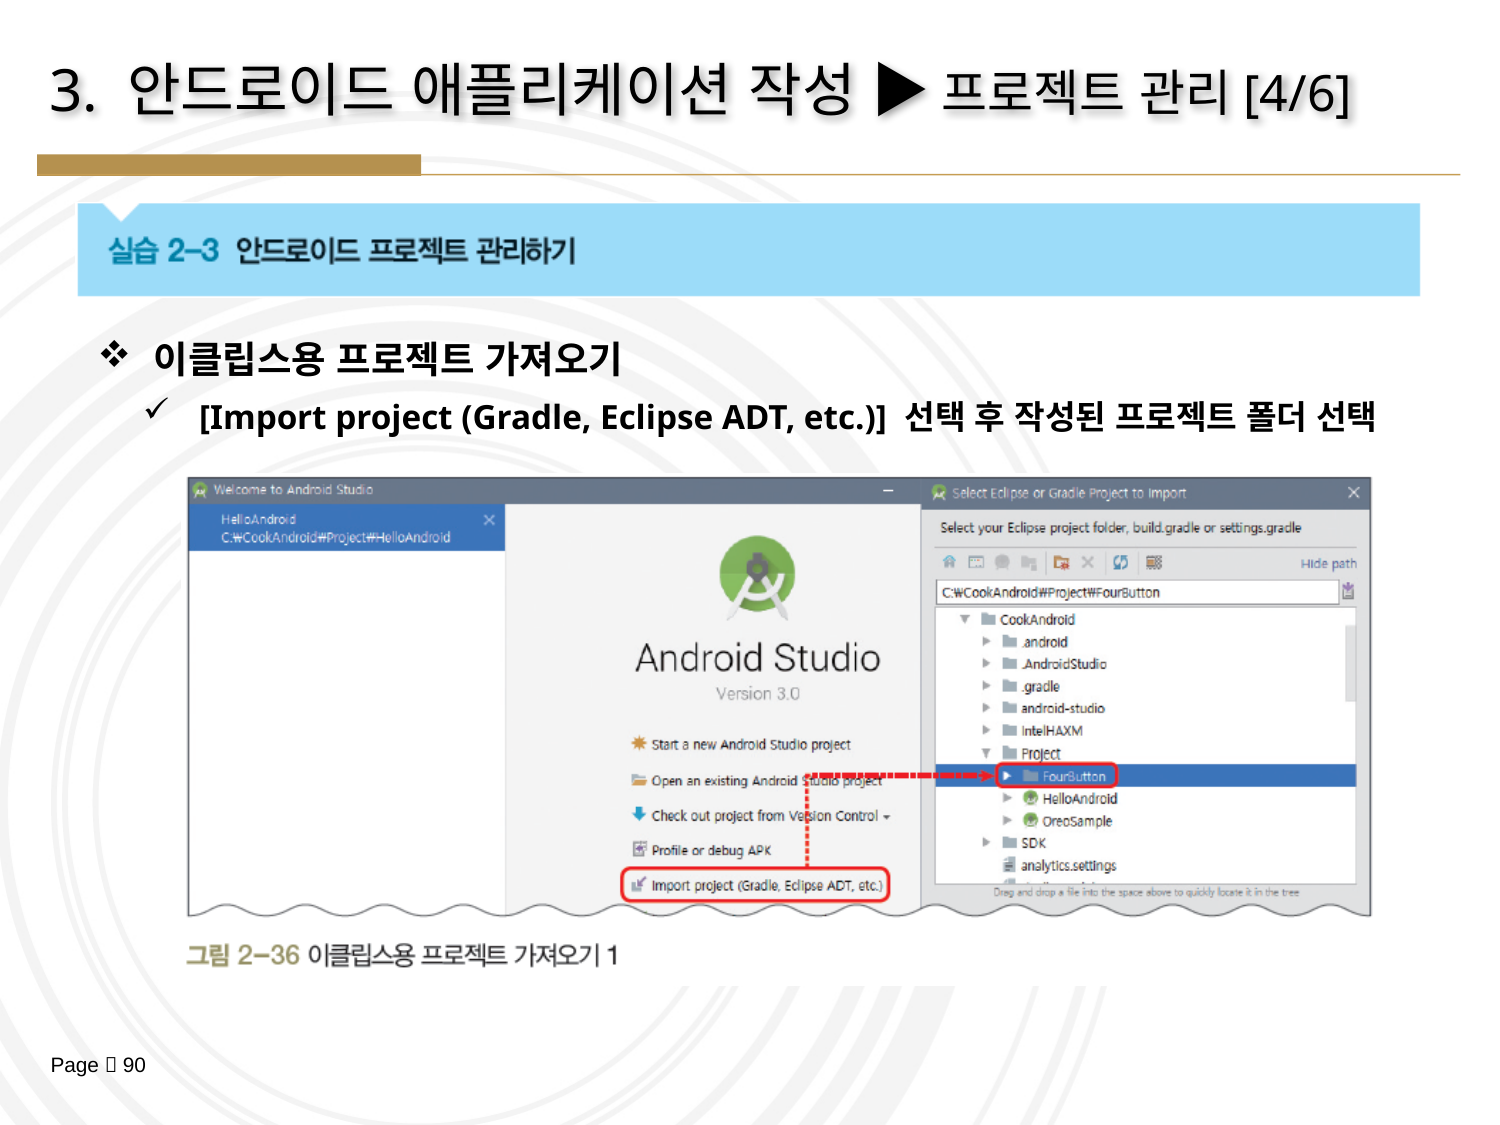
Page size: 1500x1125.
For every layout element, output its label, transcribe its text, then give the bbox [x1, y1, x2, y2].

list 이클립스용 프로젝트 가져오기 [Import project (Gradle, Eclipse ADT, etc.)] 선택 후 작성된 프로젝트 폴더 선택 [54, 335, 1500, 1051]
picture [0, 35, 1500, 1125]
picture [181, 472, 1374, 987]
title 3. 안드로이드 애플리케이션 작성 ▶ 프로젝트 관리[4/6] [48, 53, 1448, 161]
